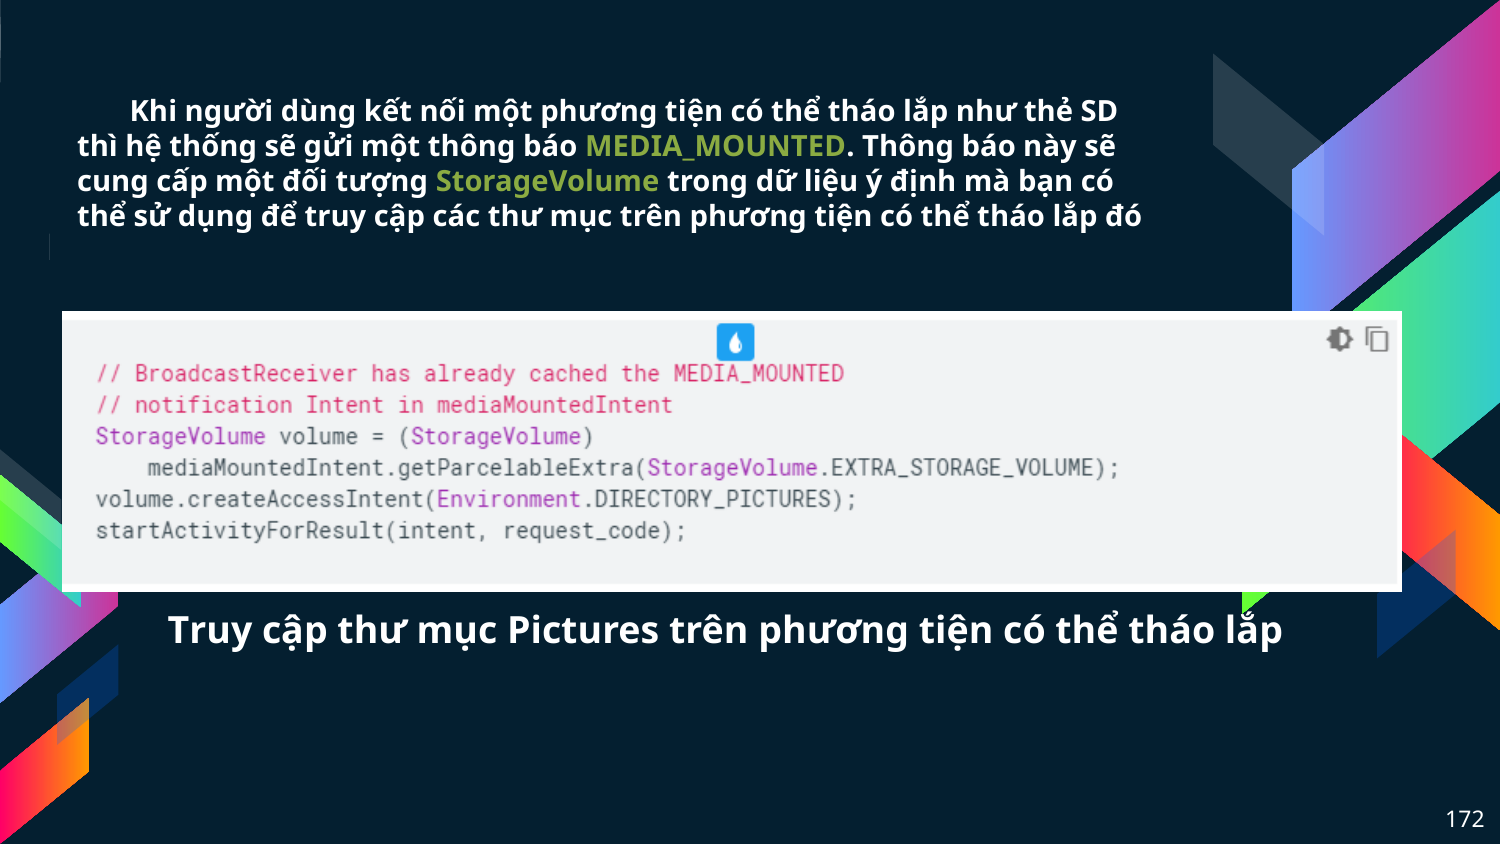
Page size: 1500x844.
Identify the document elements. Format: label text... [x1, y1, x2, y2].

slide_number 172 [1403, 789, 1500, 844]
list Truy cập thư mục Pictures trên phương tiện có thể tháo lắp [142, 599, 1336, 746]
title Khi người dùng kết nối một phương tiện có thể tháo lắp như thẻ SD thì hệ thống sẽ gửi một thông báo MEDIA_MOUNTED. Thông báo này sẽ cung cấp một đối tượng StorageVolume trong dữ liệu ý định mà bạn có thể sử dụng để truy cập các thư mục trên phương tiện có thể tháo lắp đó [62, 142, 1178, 247]
picture [61, 311, 1402, 592]
